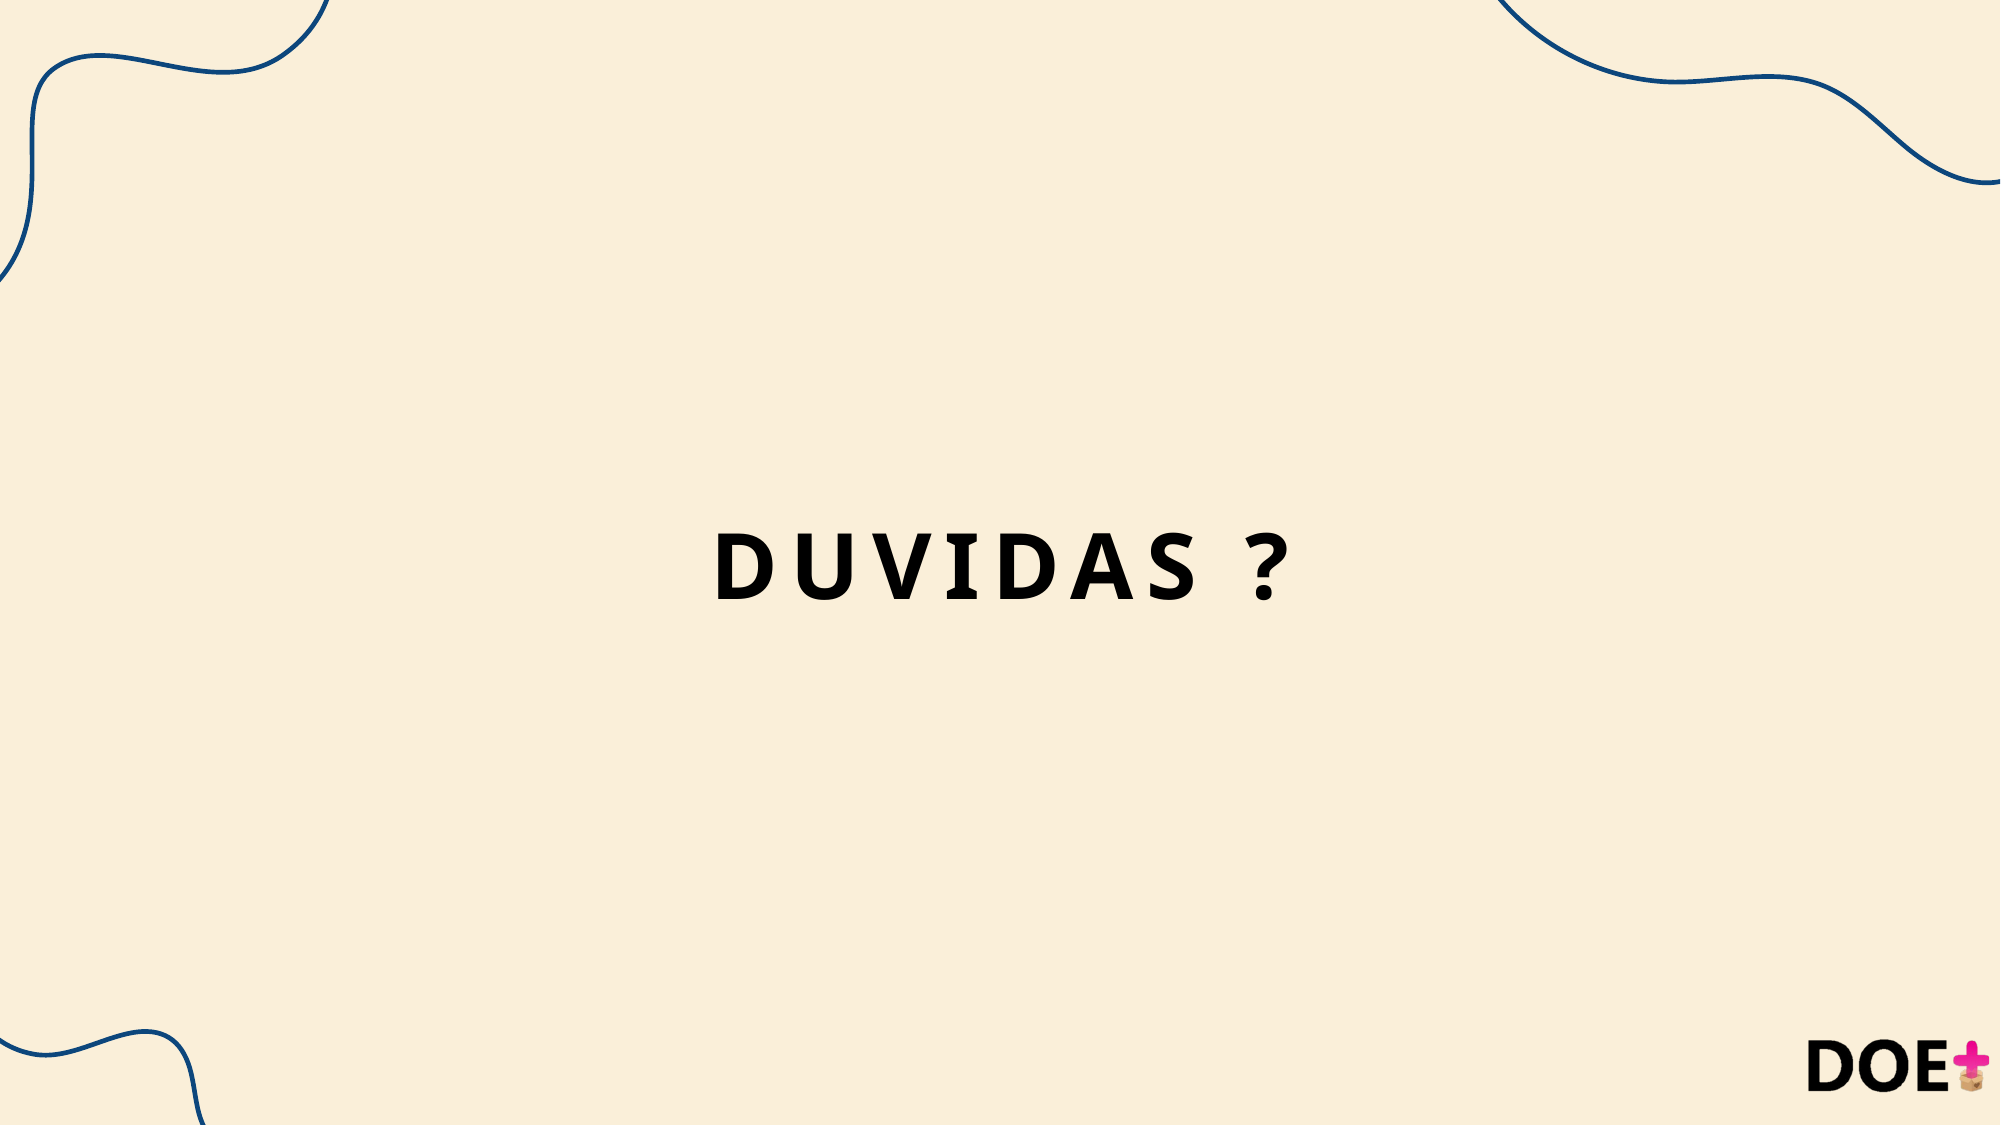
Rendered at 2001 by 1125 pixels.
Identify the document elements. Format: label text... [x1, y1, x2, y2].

picture [1801, 1029, 1990, 1113]
text_box DUVIDAS ? [340, 500, 1660, 625]
